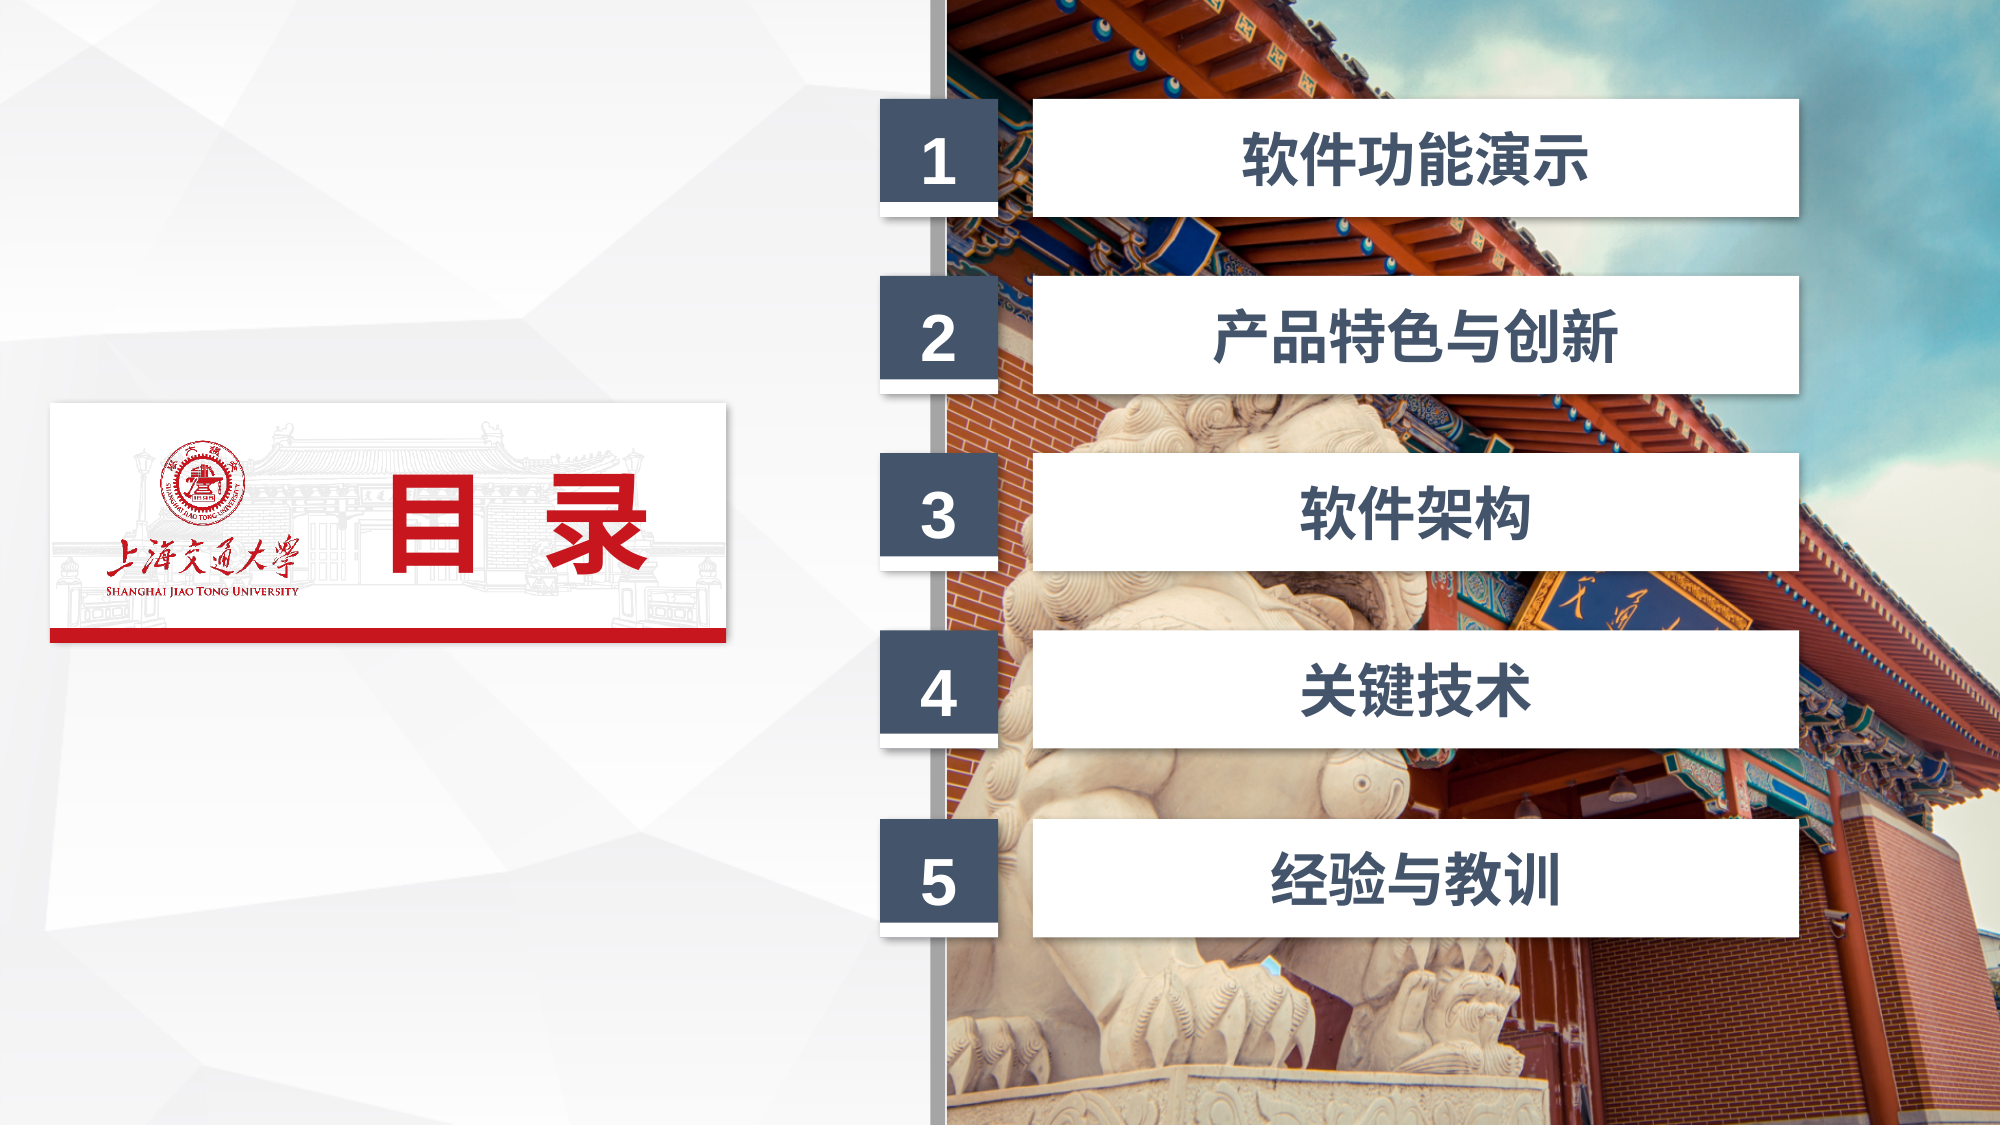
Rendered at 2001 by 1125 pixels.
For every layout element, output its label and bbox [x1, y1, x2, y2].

picture [0, 0, 930, 1125]
text_box [880, 98, 999, 217]
picture [946, 0, 2000, 1125]
text_box [880, 819, 1800, 938]
text_box [880, 453, 999, 572]
text_box [880, 630, 1800, 749]
text_box [880, 275, 999, 395]
